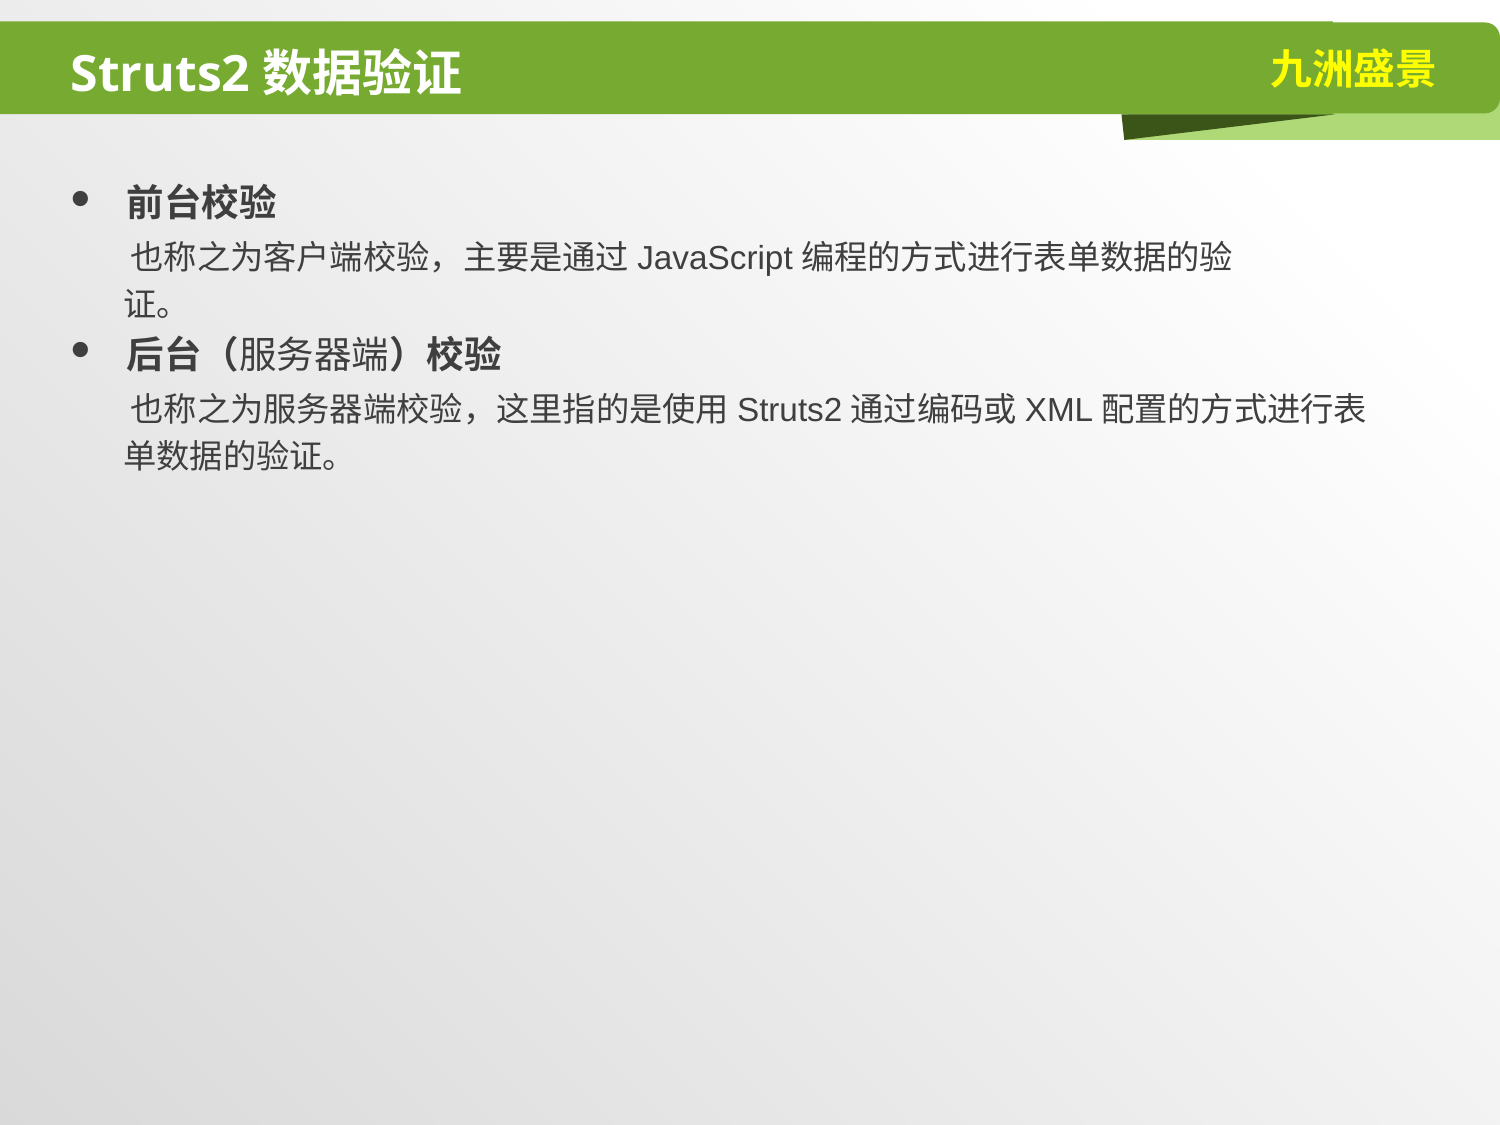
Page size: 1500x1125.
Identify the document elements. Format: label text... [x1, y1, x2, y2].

text_box 前台校验 也称之为客户端校验，主要是通过JavaScript编程的方式进行表单数据的验 证。 后台（服务器端）校验 也称之为服务器端校验，这里指的是使用Struts2通过编码或XML配置的方式进行表 单数据的验证。 [55, 171, 1397, 1071]
title Struts2数据验证 [55, 25, 1318, 110]
